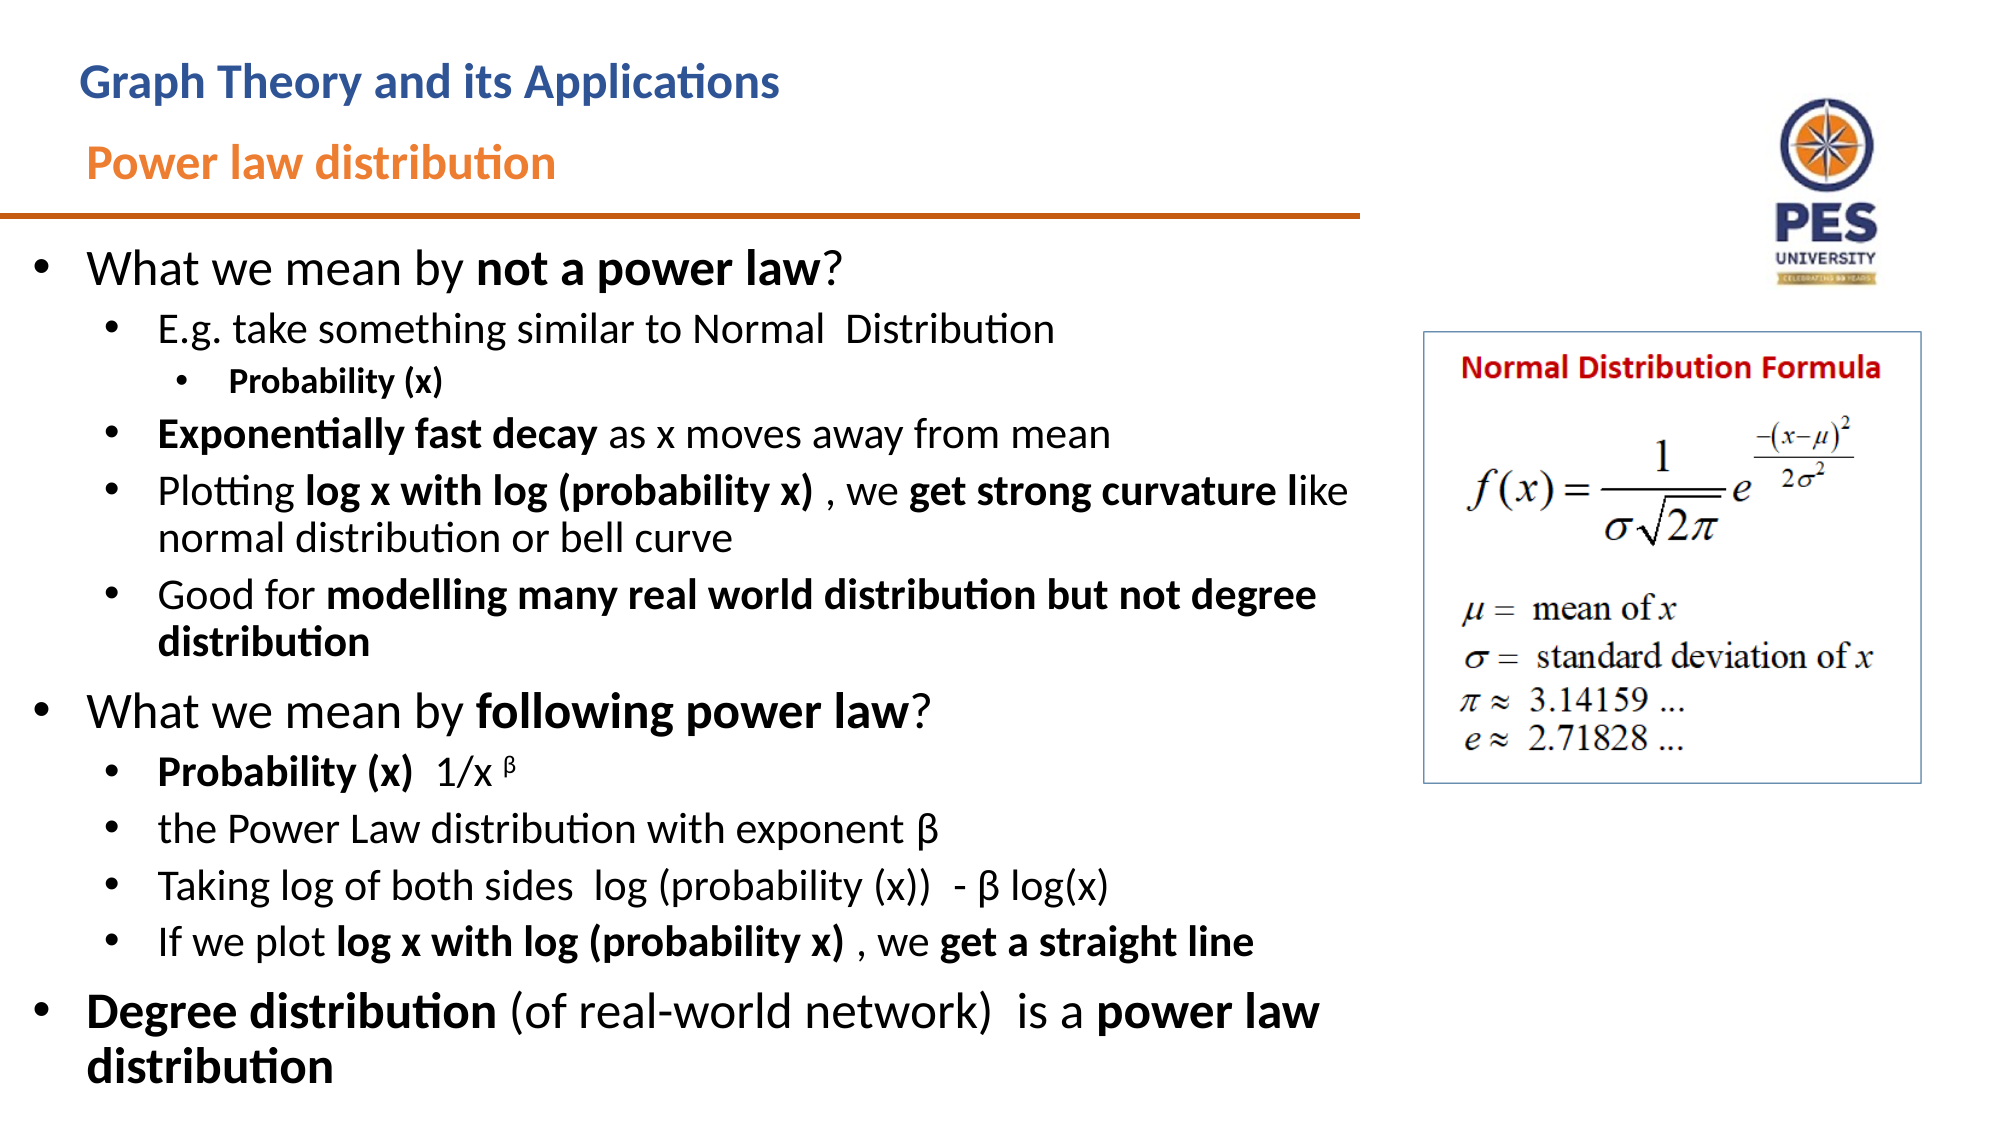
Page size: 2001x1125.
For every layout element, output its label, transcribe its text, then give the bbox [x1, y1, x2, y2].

text_box Graph Theory and its Applications [64, 41, 1295, 117]
picture [1416, 323, 1929, 790]
picture [1748, 93, 1902, 291]
text_box Power law distribution [71, 122, 1384, 198]
